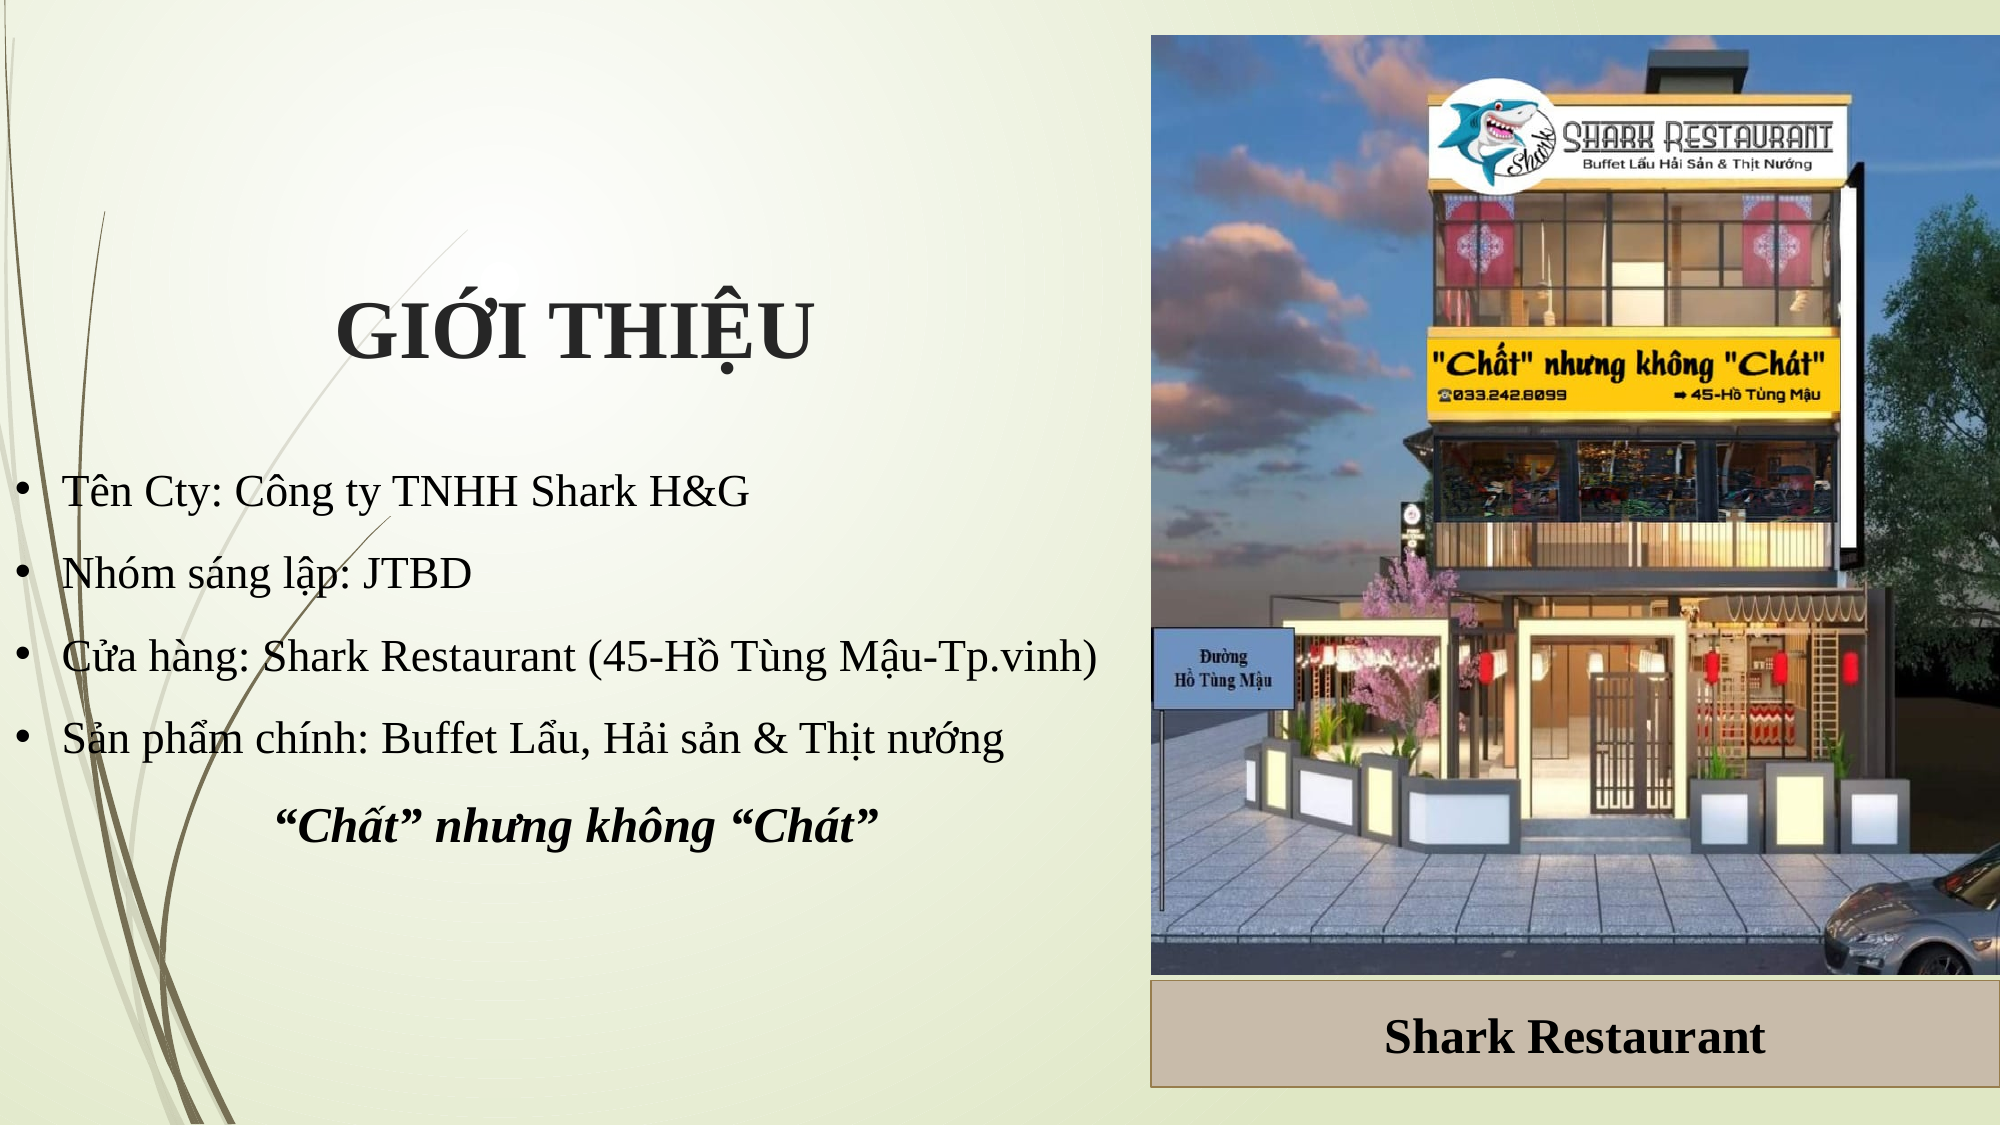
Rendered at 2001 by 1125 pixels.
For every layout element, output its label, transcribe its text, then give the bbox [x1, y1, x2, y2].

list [1150, 34, 2000, 976]
title GIỚI THIỆU [0, 267, 1145, 386]
text_box Tên Cty: Công ty TNHH Shark H&G Nhóm sáng lập: JTBD Cửa hàng: Shark Restaurant (45-Hồ Tùng Mậu-Tp.vinh) Sản phẩm chính: Buffet Lẩu, Hải sản & Thịt nướng “Chất” nhưng không “Chát” [0, 425, 1145, 861]
text_box Shark Restaurant [1150, 983, 2000, 1088]
